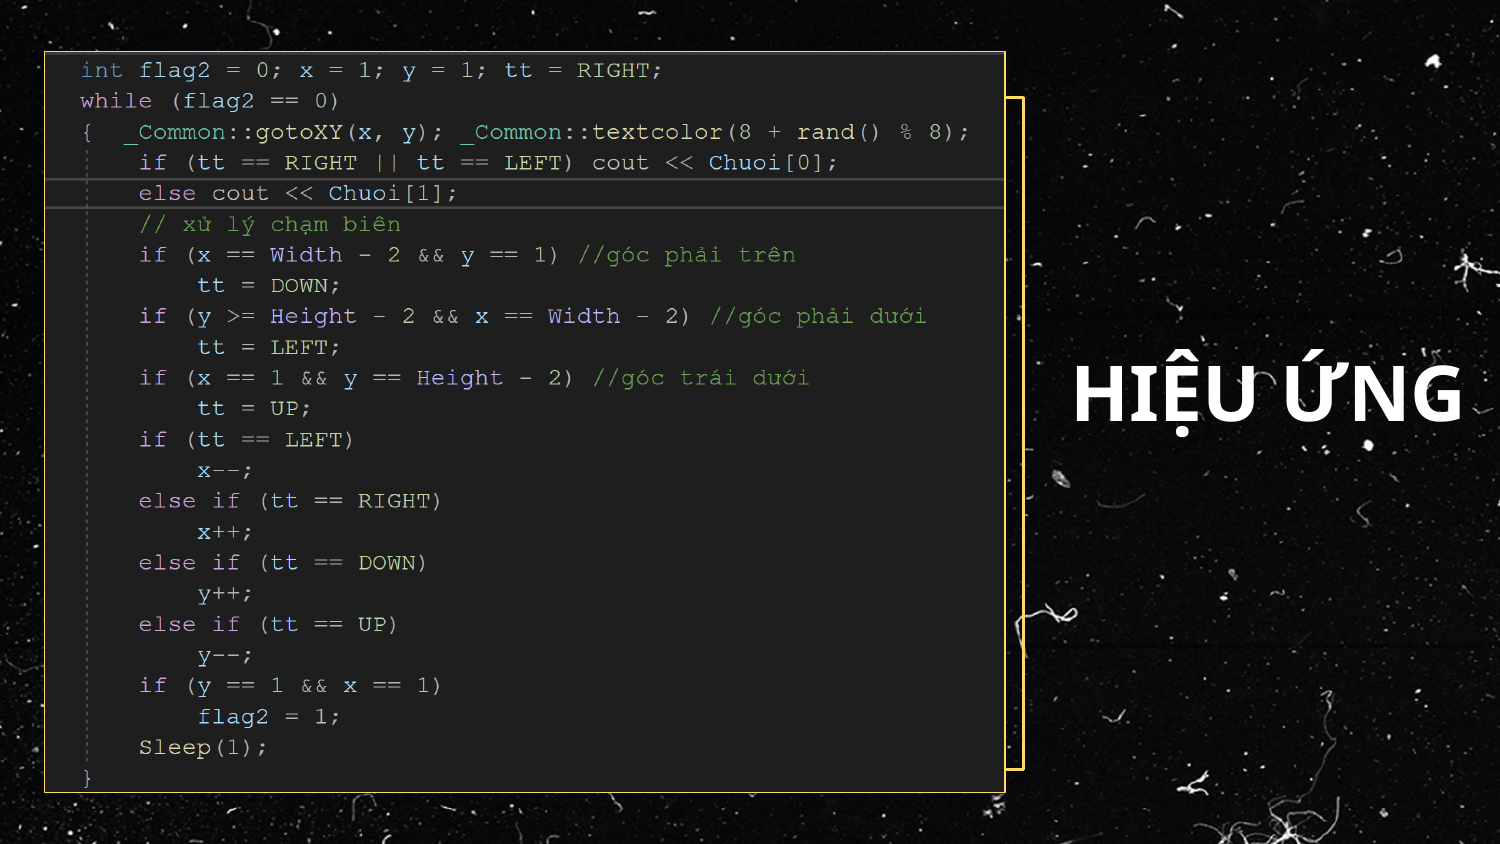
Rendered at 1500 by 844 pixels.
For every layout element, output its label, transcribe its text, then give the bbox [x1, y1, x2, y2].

picture [0, 0, 1500, 844]
title HIỆU ỨNG [1049, 338, 1488, 536]
text_box [1008, 97, 1024, 770]
